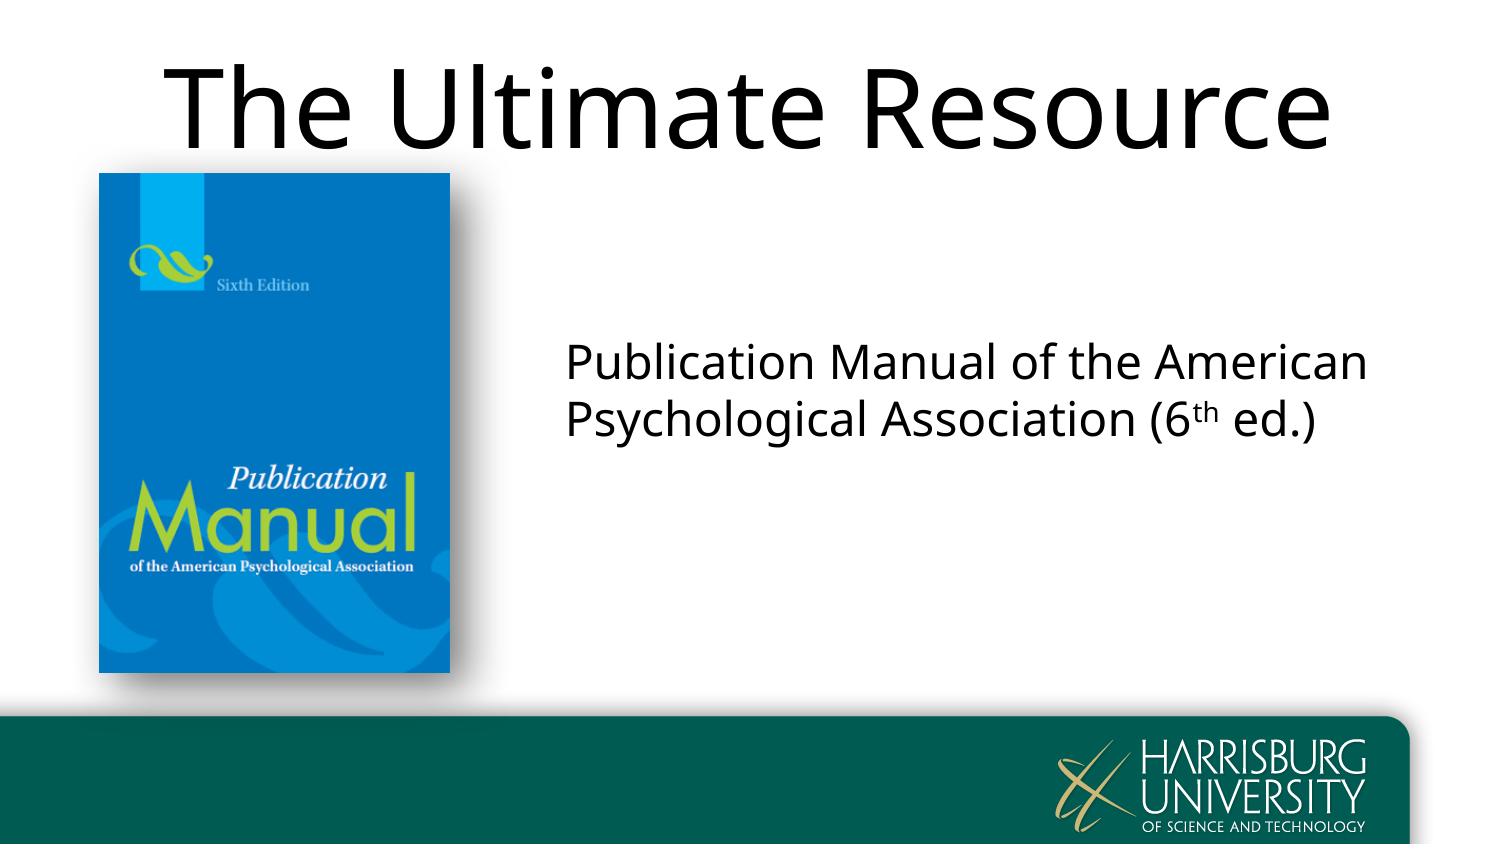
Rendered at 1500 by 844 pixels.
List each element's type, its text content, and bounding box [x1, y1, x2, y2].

picture [0, 3, 1500, 844]
list Publication Manual of the American Psychological Association (6th ed.) [549, 324, 1463, 522]
title The Ultimate Resource [75, 33, 1425, 175]
